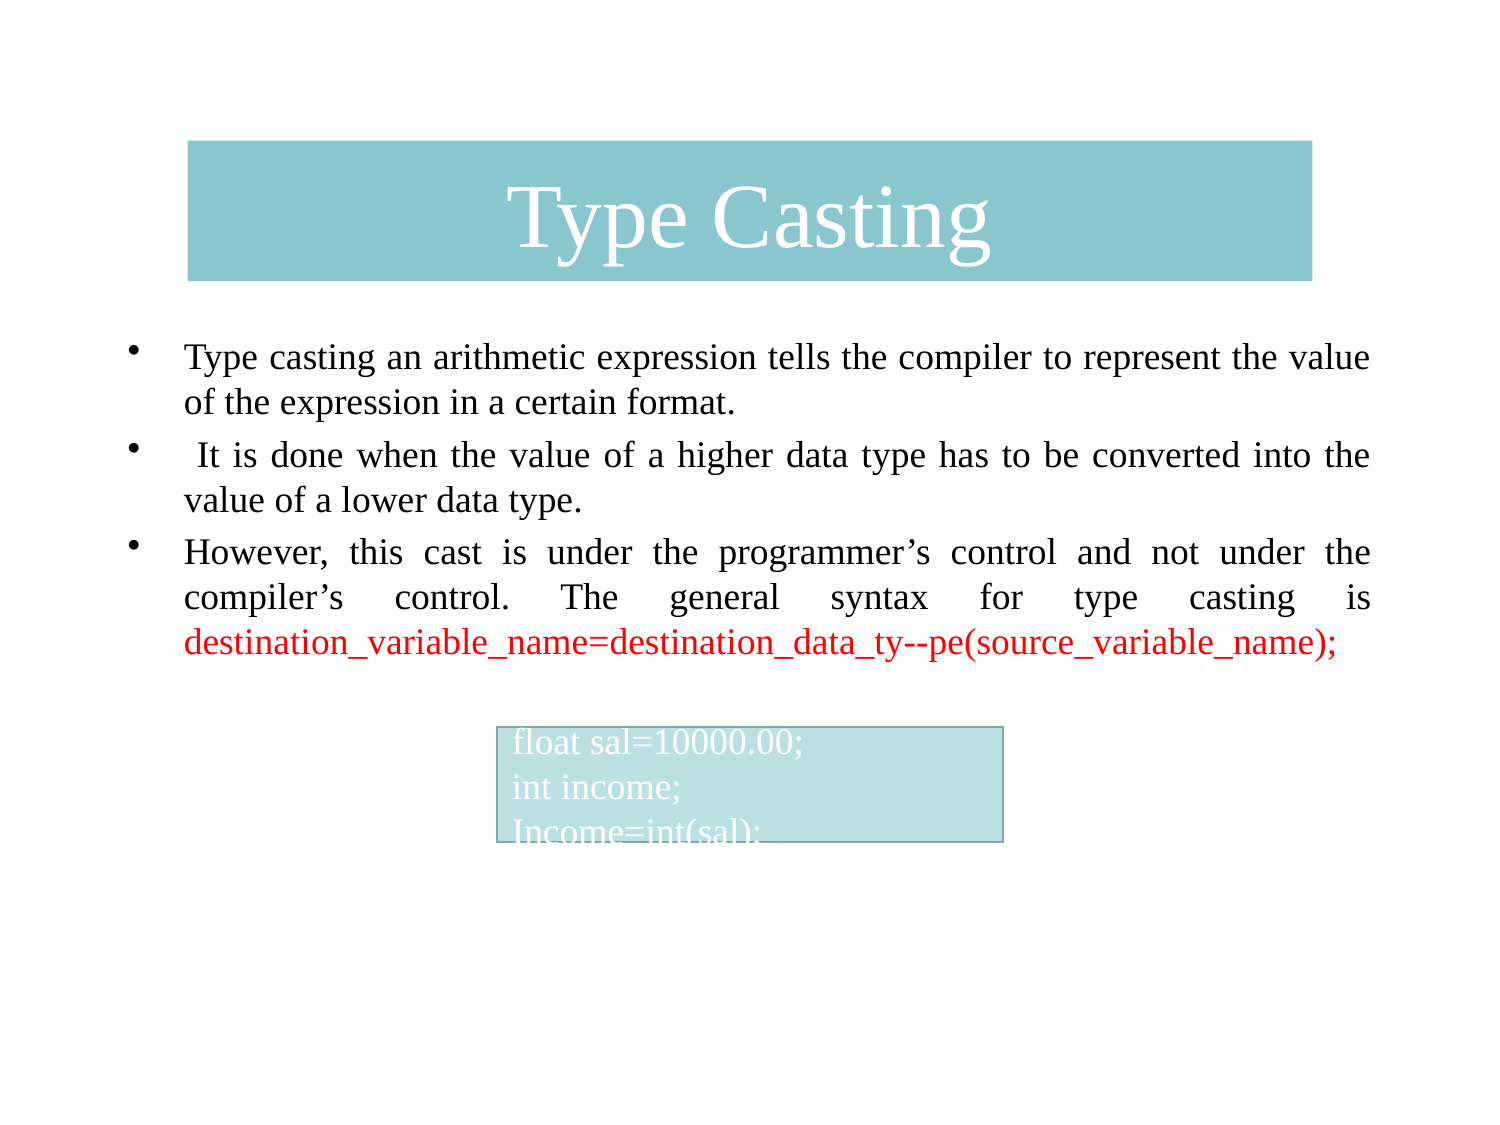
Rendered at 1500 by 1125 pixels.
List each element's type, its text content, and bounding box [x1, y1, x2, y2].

list Type casting an arithmetic expression tells the compiler to represent the value of the expression in a certain format. It is done when the value of a higher data type has to be converted into the value of a lower data type. However, this cast is under the programmer’s control and not under the compiler’s control. The general syntax for type casting is destination_variable_name=destination_data_ty--pe(source_variable_name); [112, 324, 1388, 1000]
title Type Casting [187, 140, 1313, 282]
text_box float sal=10000.00; int income; Income=int(sal); [496, 726, 1004, 843]
